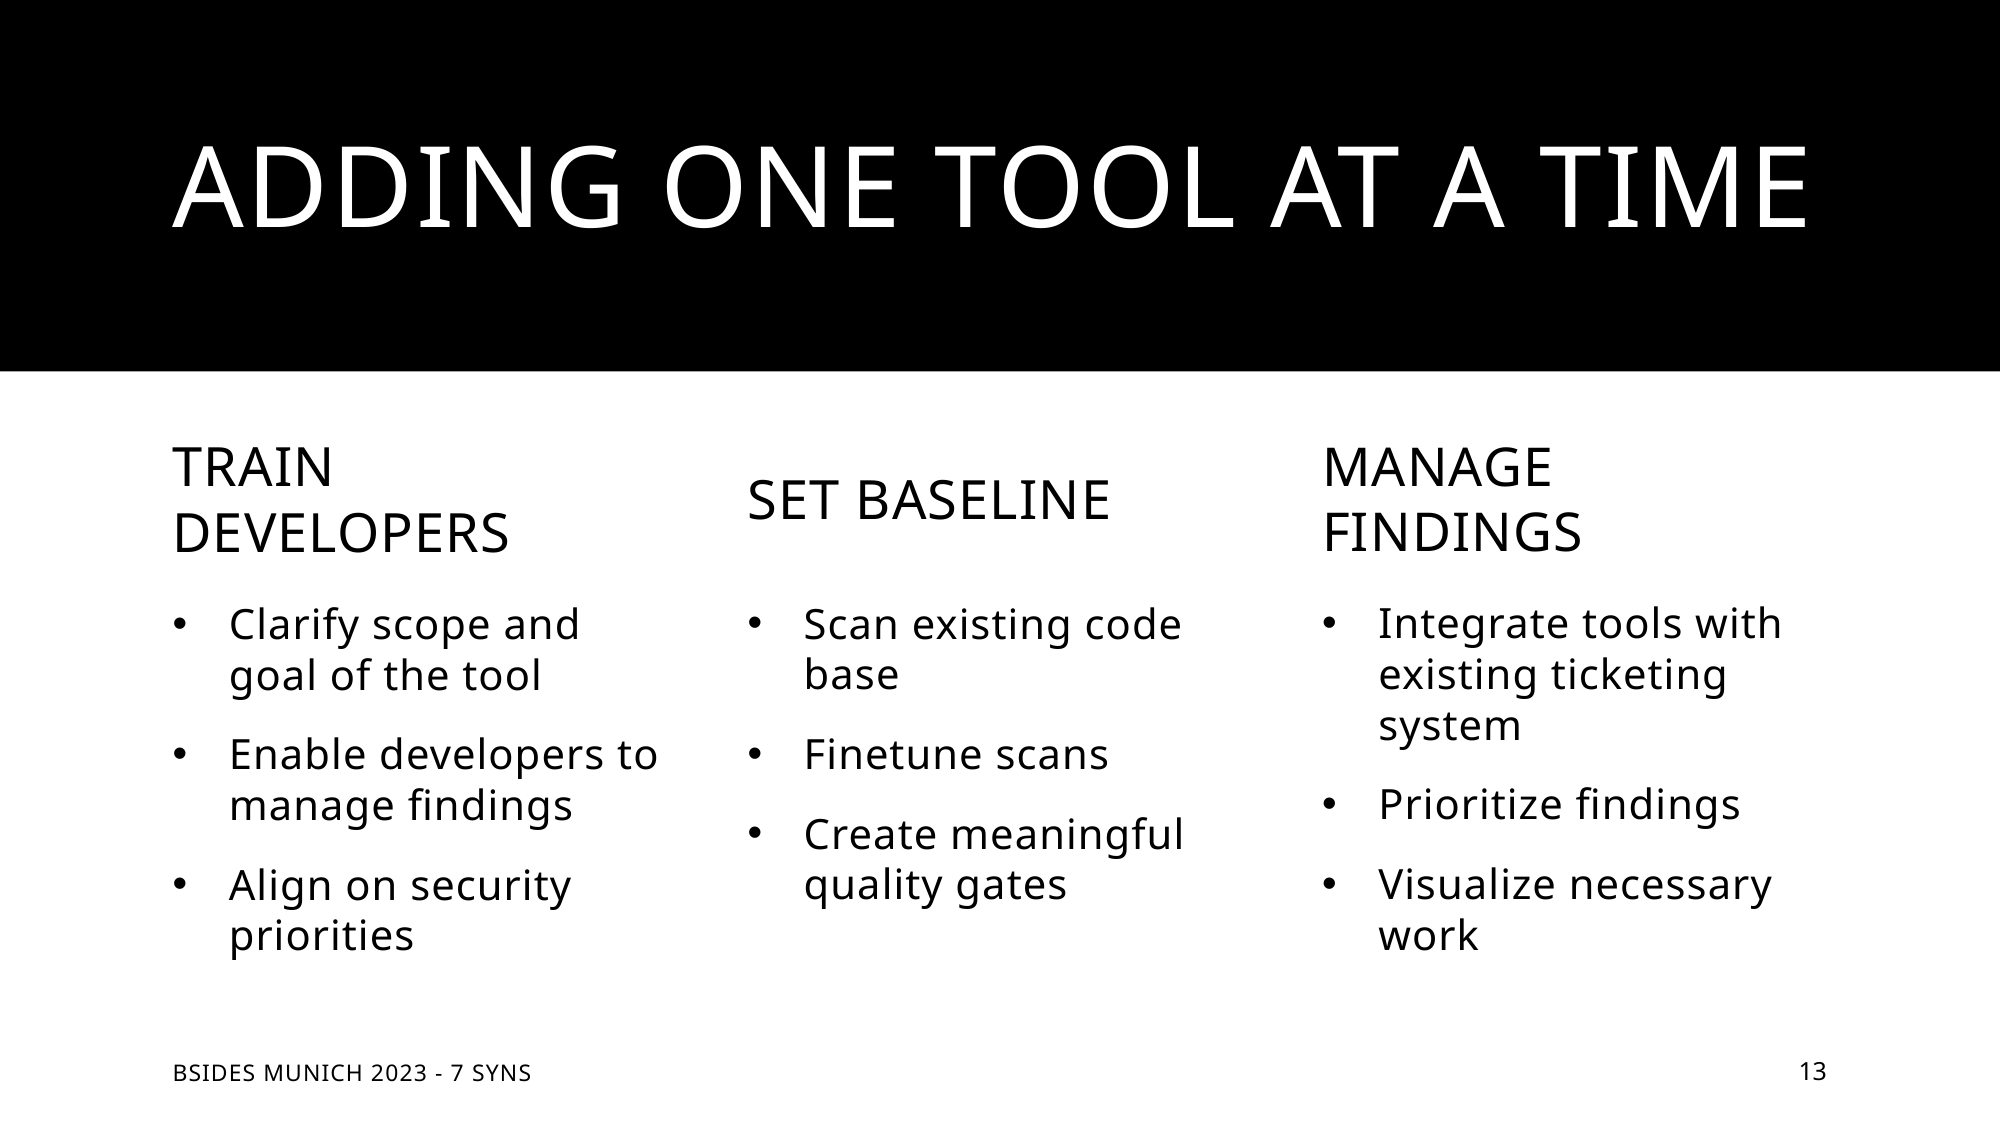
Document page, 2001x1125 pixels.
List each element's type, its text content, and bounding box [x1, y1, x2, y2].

text_box Scan existing code base Finetune scans Create meaningful quality gates [731, 589, 1268, 1015]
list Train developers [157, 424, 693, 571]
slide_number 13 [1688, 1042, 1842, 1103]
list Clarify scope and goal of the tool Enable developers to manage findings Align on security priorities [157, 589, 693, 1014]
text_box Manage findings [1306, 423, 1843, 571]
text_box Set baseline [731, 423, 1268, 572]
text_box Integrate tools with existing ticketing system Prioritize findings Visualize necessary work [1306, 588, 1843, 1015]
footer BSides Munich 2023 - 7 SYNs [157, 1042, 689, 1103]
title Adding one tool at a time [157, 52, 1842, 332]
